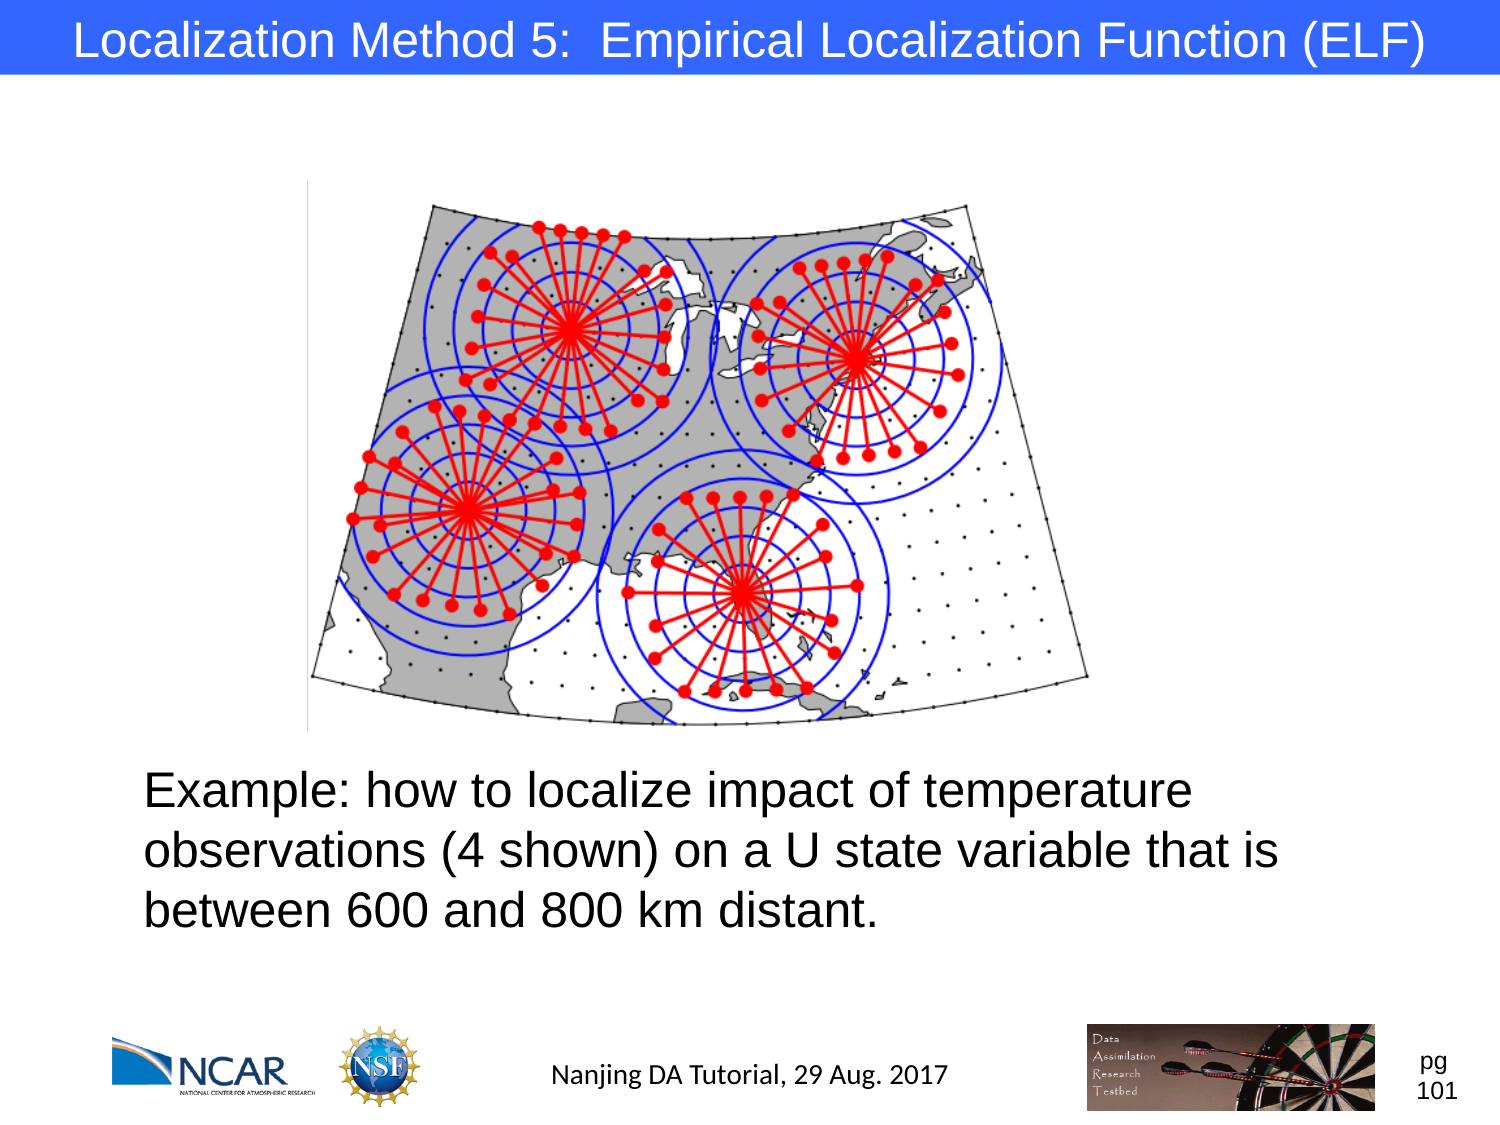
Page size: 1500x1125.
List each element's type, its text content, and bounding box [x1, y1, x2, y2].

footer Nanjing DA Tutorial, 29 Aug. 2017 [512, 1042, 988, 1103]
picture [112, 1037, 315, 1095]
picture [337, 1024, 421, 1108]
text_box Localization Method 5: Empirical Localization Function (ELF) [0, 0, 1500, 75]
picture [1087, 1024, 1375, 1111]
picture [306, 181, 1098, 732]
text_box Example: how to localize impact of temperature observations (4 shown) on a U state variable that is between 600 and 800 km distant. [128, 749, 1425, 945]
